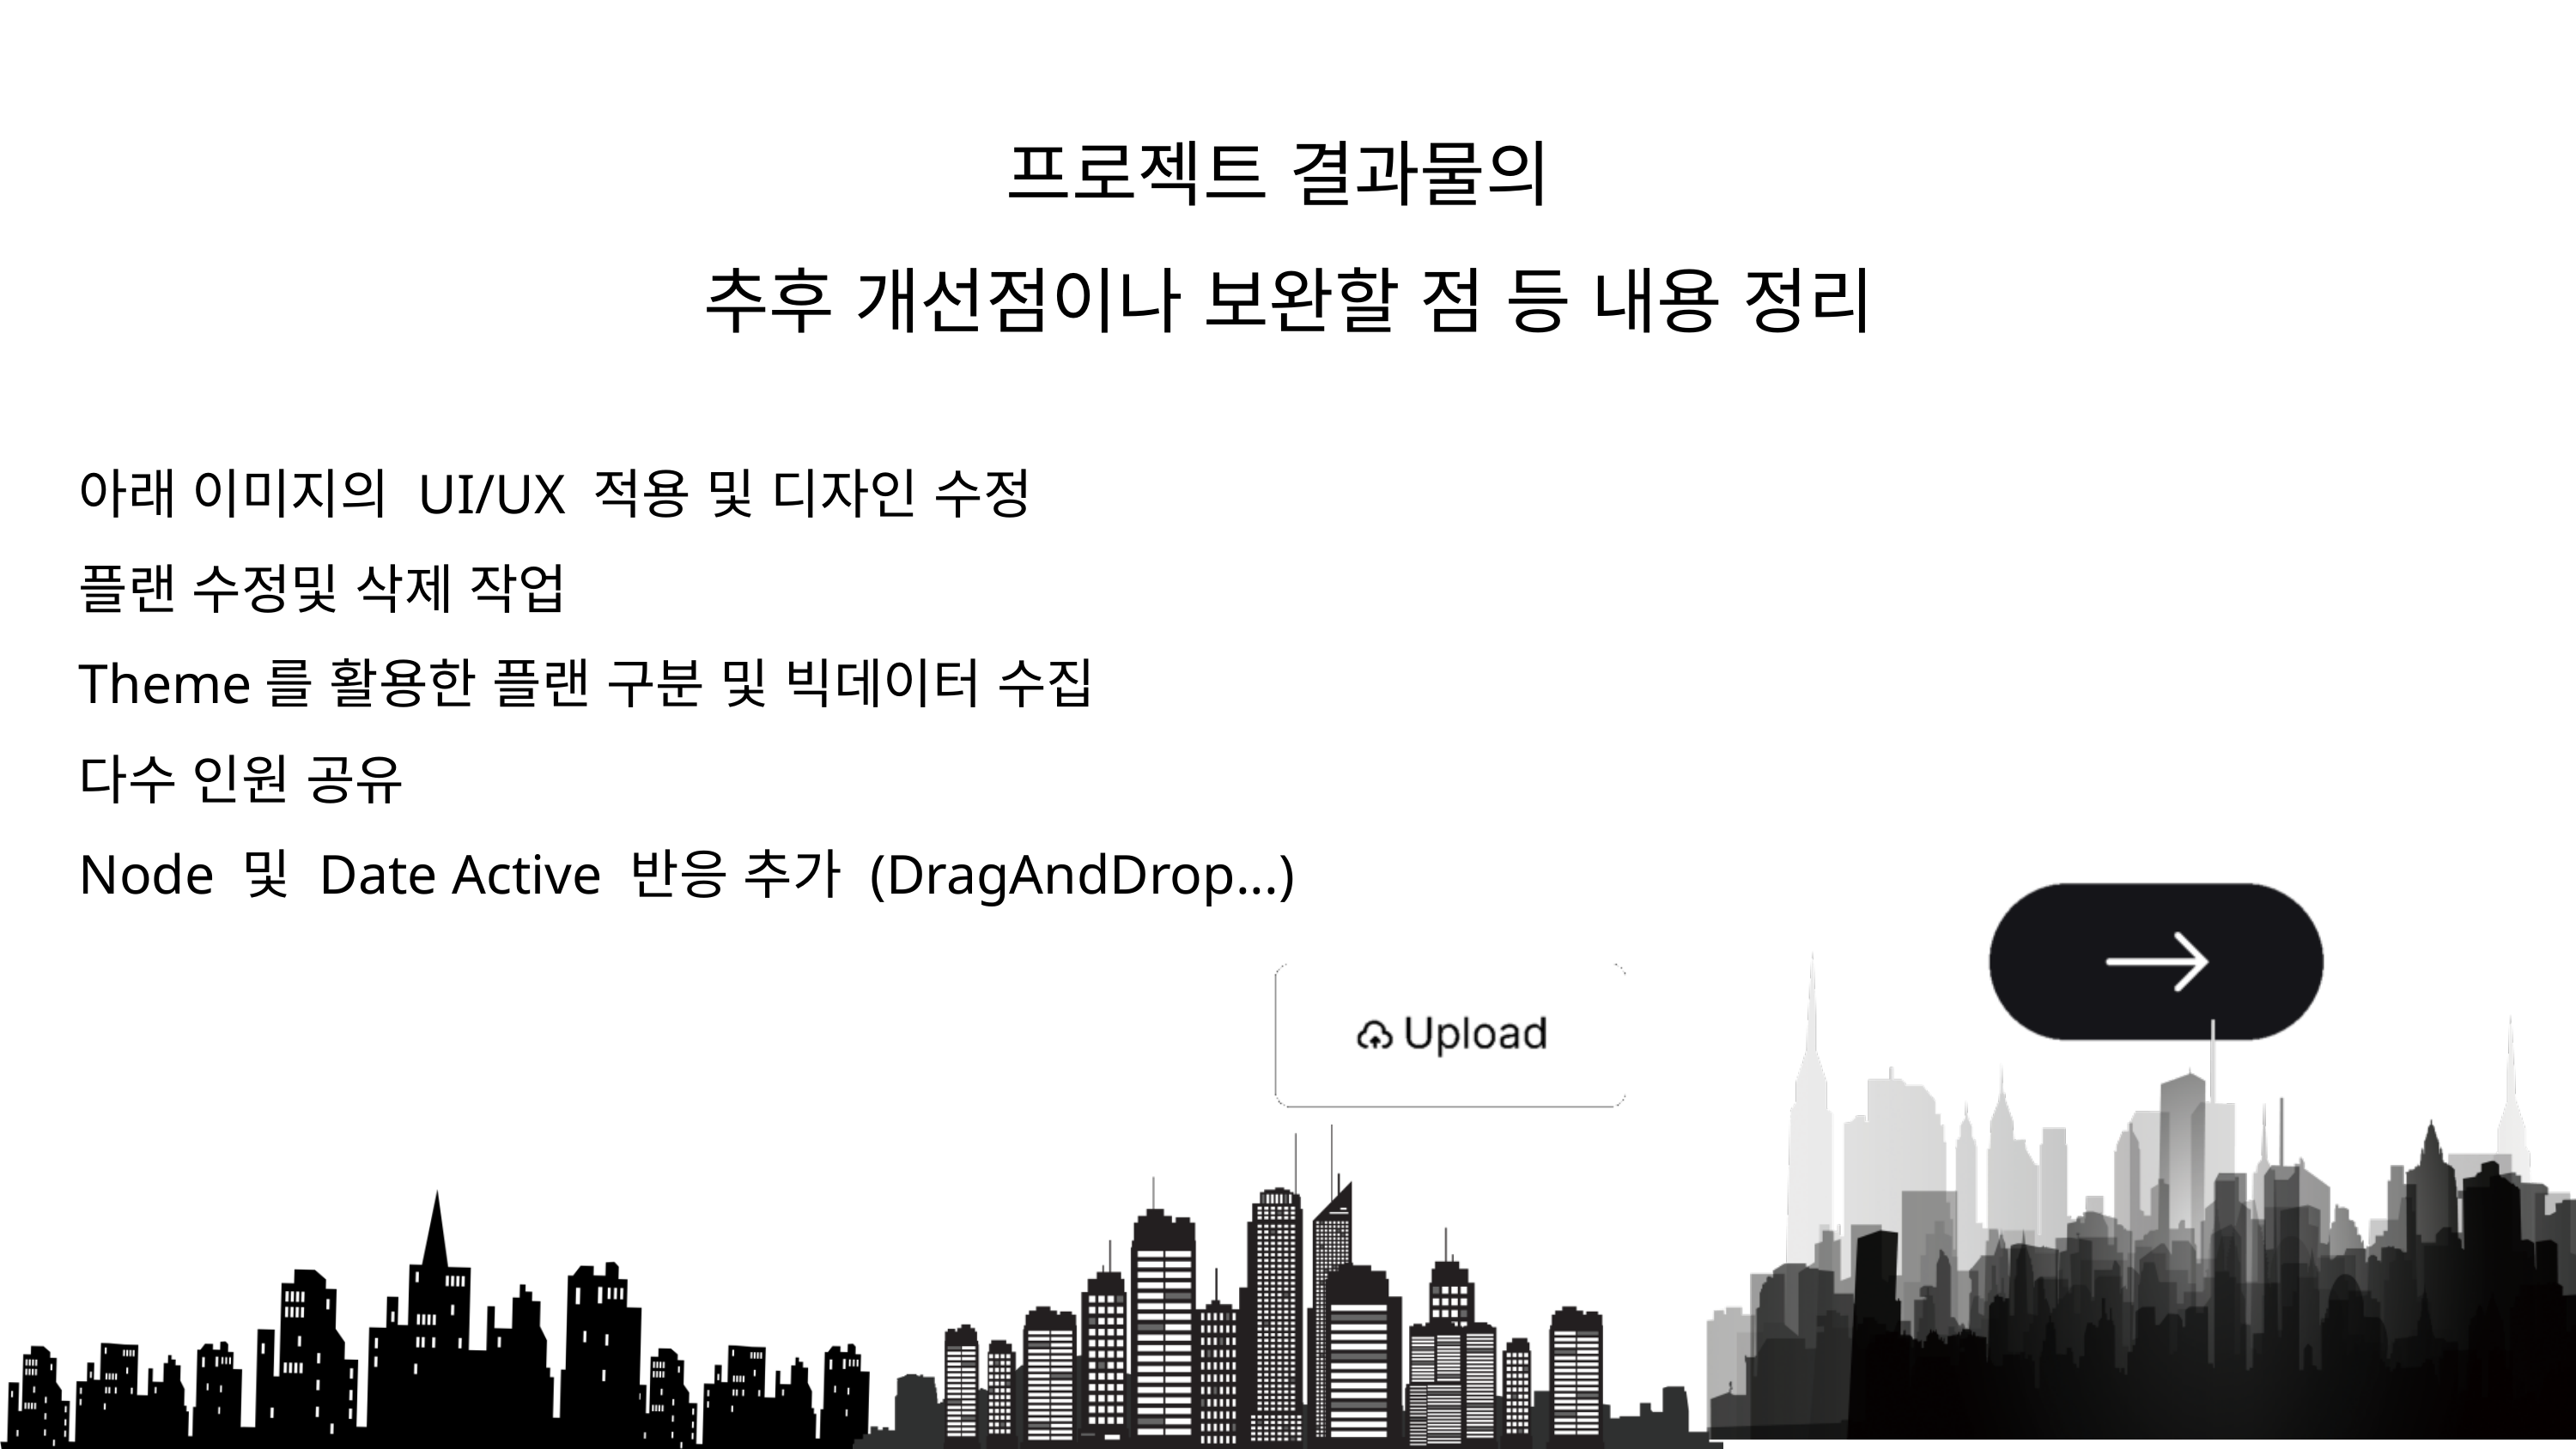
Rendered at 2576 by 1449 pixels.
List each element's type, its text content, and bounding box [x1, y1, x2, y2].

text_box 아래 이미지의 UI/UX 적용 및 디자인 수정 플랜 수정및 삭제 작업 Theme를 활용한 플랜 구분 및 빅데이터 수집 다수 인원 공유 Node 및 Date Active 반응 추가 (DragAndDrop...) [78, 390, 1641, 944]
text_box 프로젝트 결과물의 추후 개선점이나 보완할 점 등 내용 정리 [506, 100, 2072, 330]
picture [0, 527, 2576, 1449]
